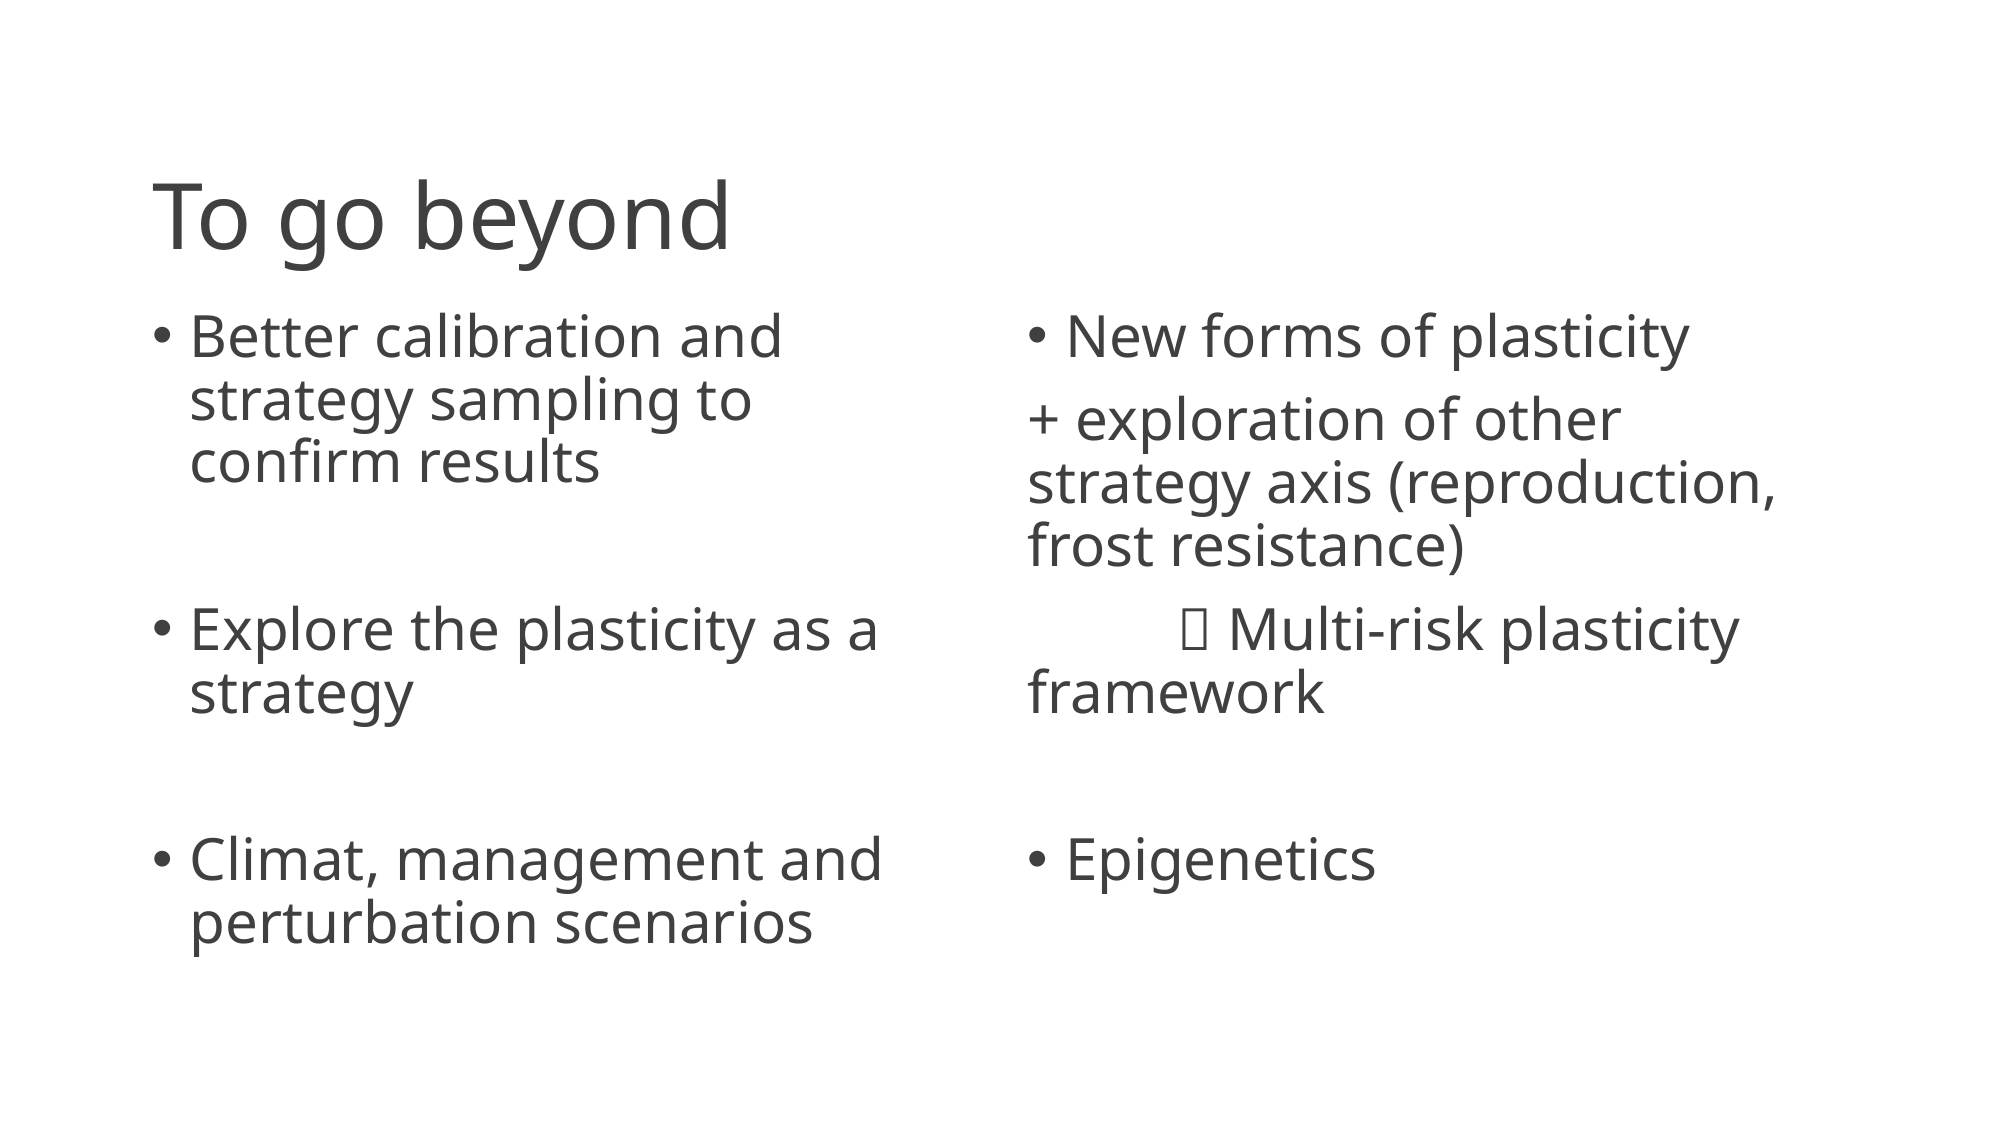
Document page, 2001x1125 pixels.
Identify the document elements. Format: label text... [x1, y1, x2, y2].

title To go beyond [137, 59, 1863, 278]
list New forms of plasticity + exploration of other strategy axis (reproduction, frost resistance)  Multi-risk plasticity framework Epigenetics [1012, 299, 1863, 1014]
list Better calibration and strategy sampling to confirm results Explore the plasticity as a strategy Climat, management and perturbation scenarios [137, 299, 988, 1014]
